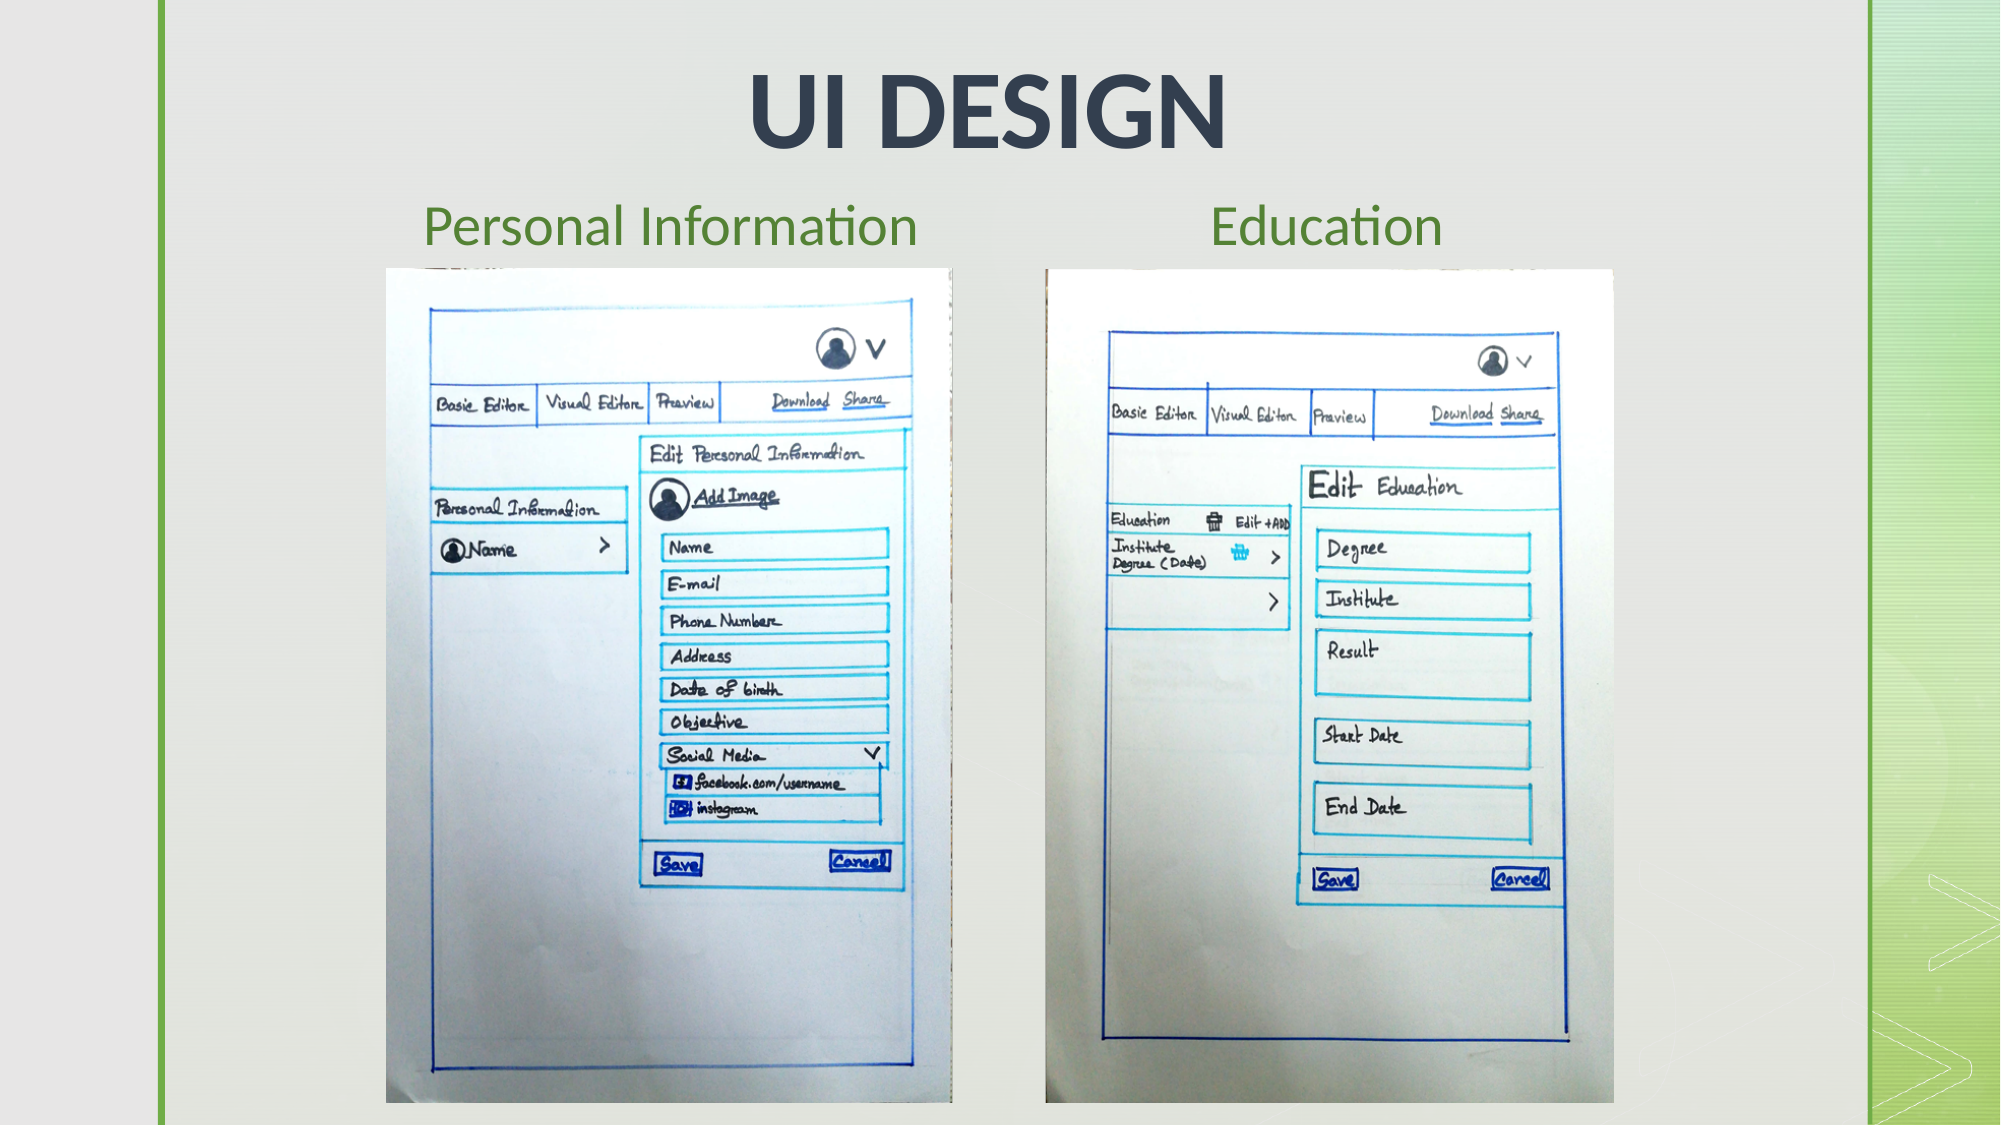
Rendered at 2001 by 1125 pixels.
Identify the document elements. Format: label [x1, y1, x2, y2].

list [386, 268, 1614, 1103]
picture [0, 0, 2001, 1125]
